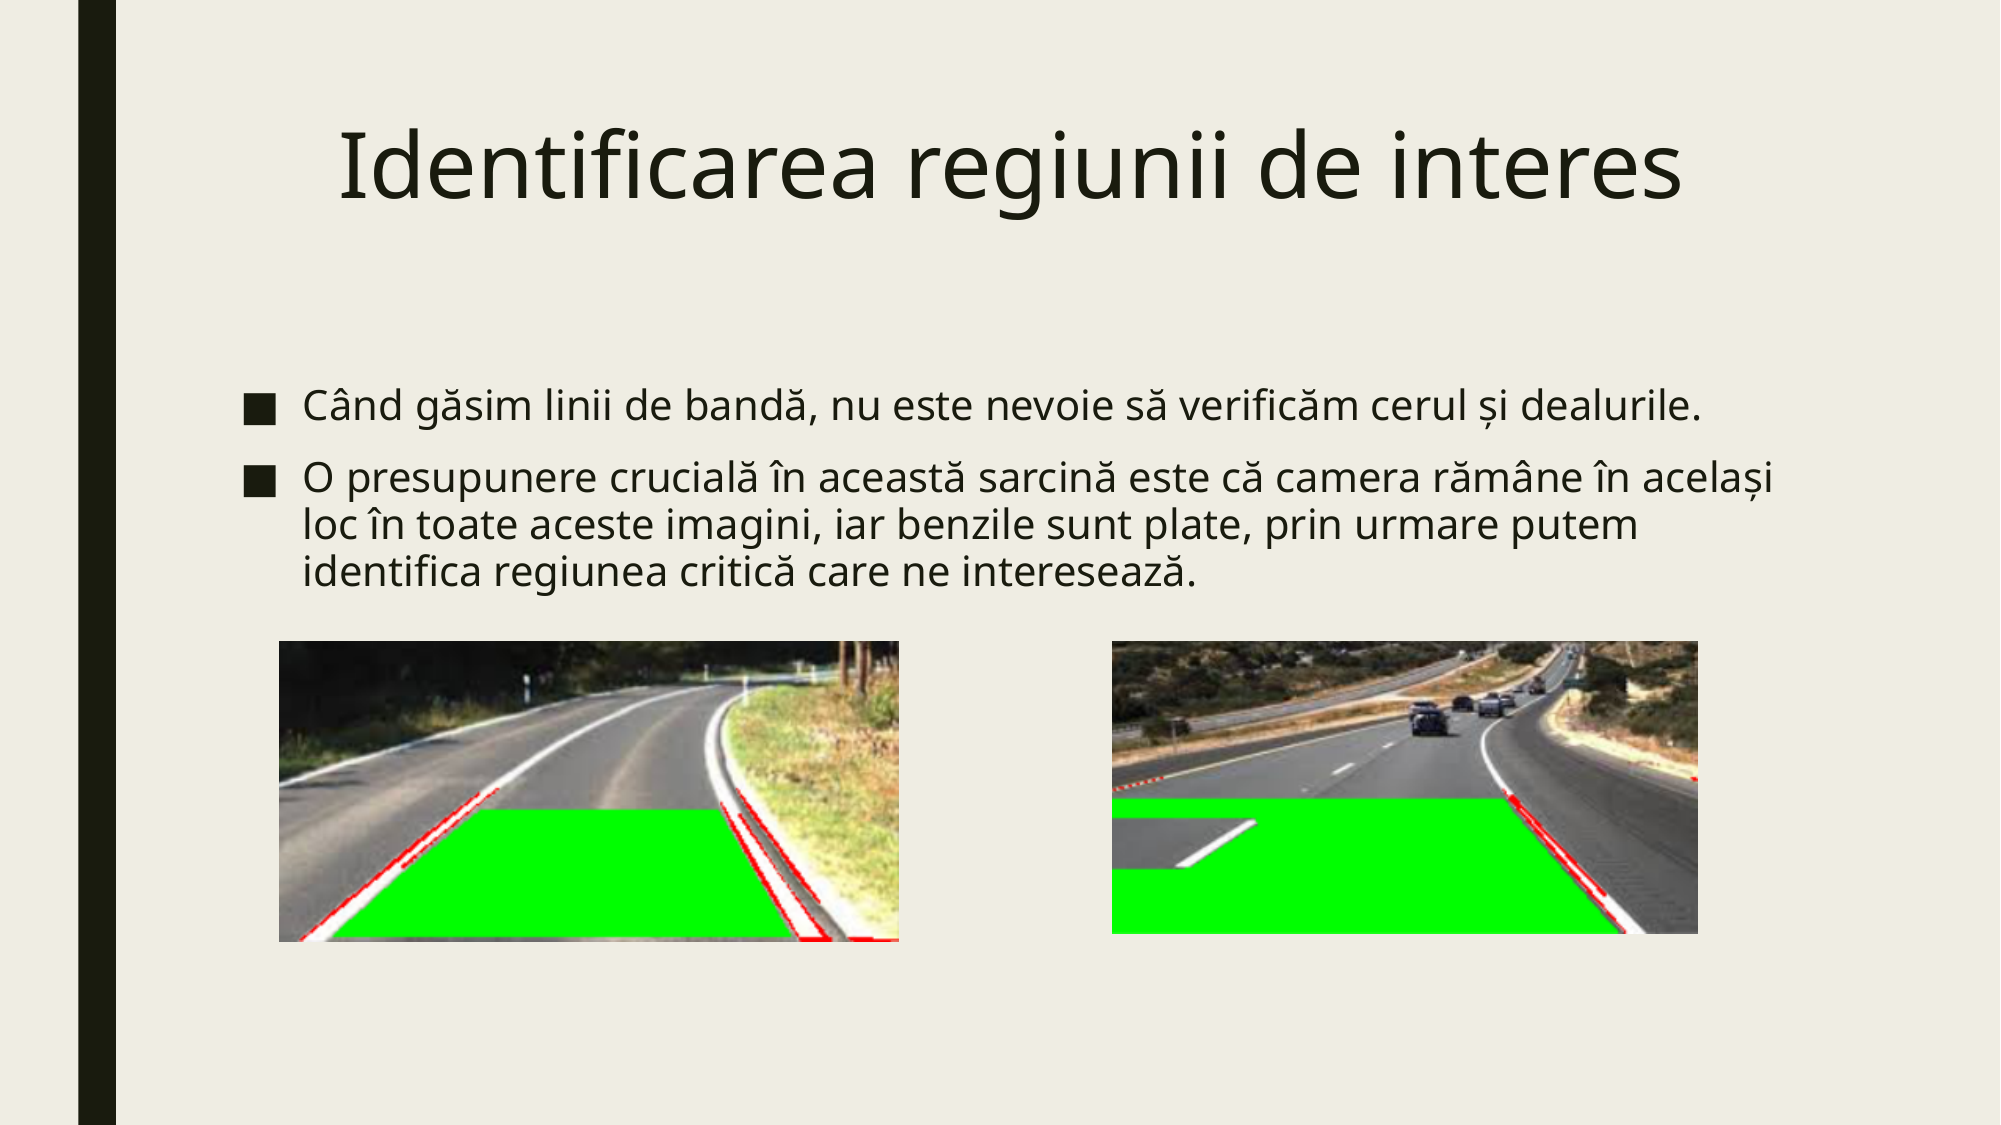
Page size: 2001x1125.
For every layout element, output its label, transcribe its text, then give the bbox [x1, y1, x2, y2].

picture [279, 641, 899, 942]
list Când găsim linii de bandă, nu este nevoie să verificăm cerul și dealurile. O presupunere crucială în această sarcină este că camera rămâne în același loc în toate aceste imagini, iar benzile sunt plate, prin urmare putem identifica regiunea critică care ne interesează. [225, 375, 1800, 963]
picture [1112, 641, 1698, 934]
title Identificarea regiunii de interes [225, 112, 1800, 357]
